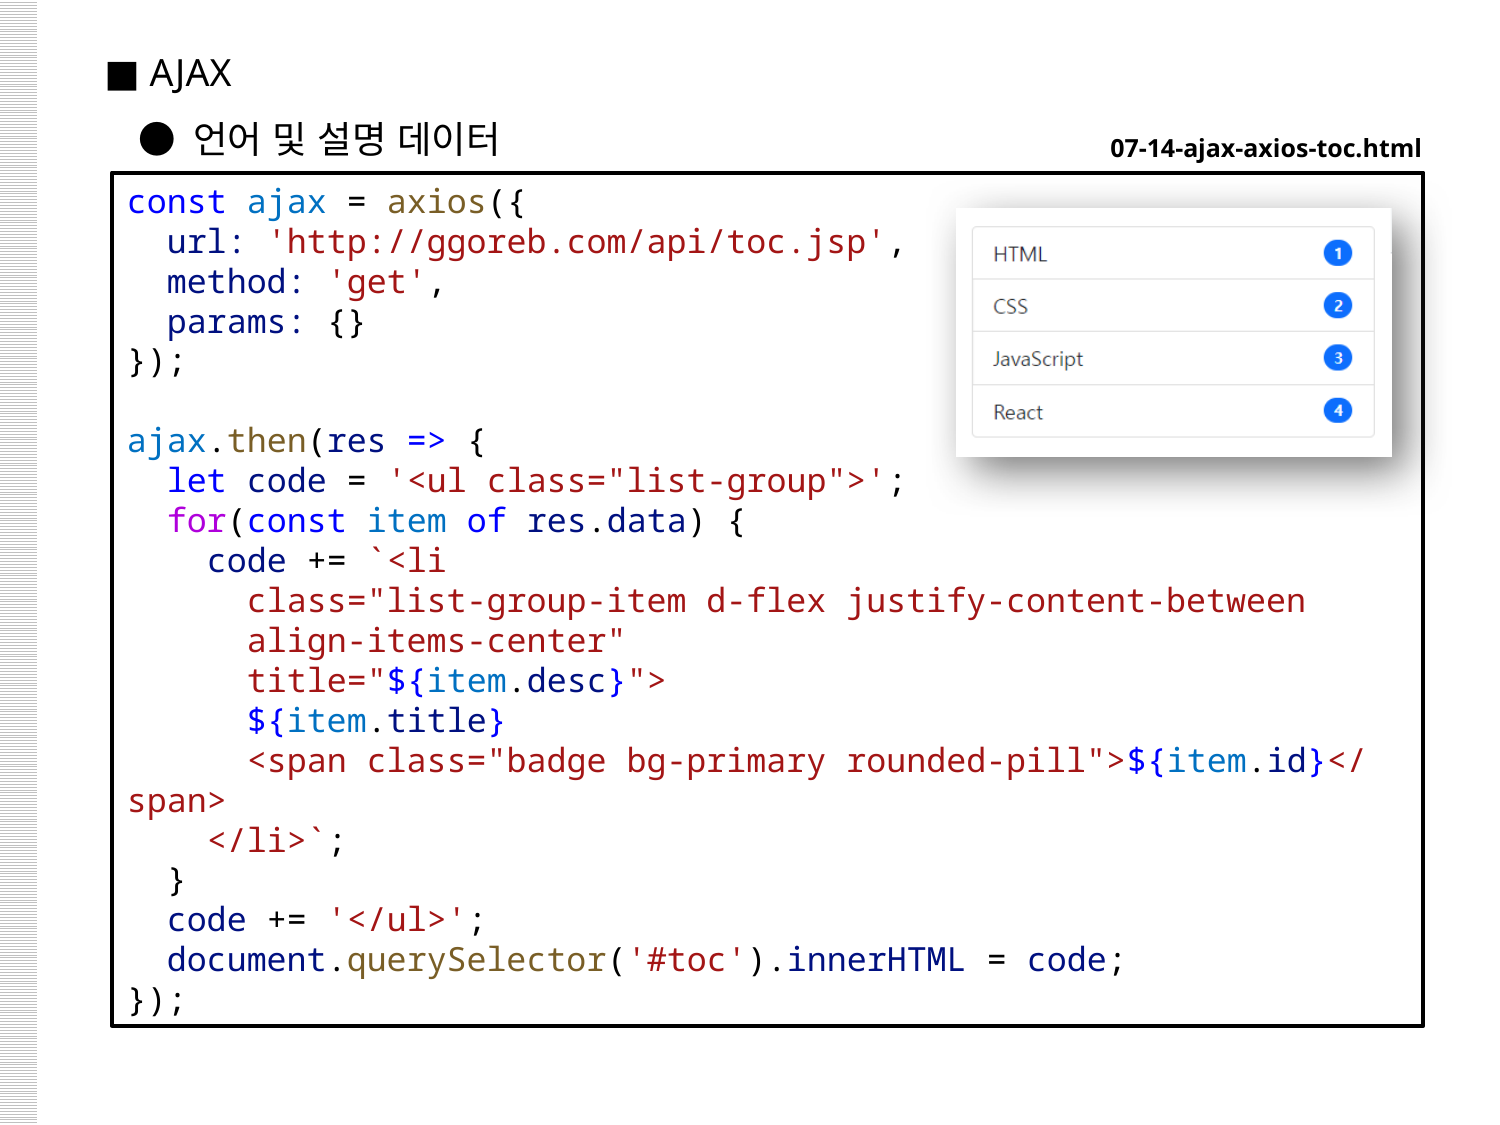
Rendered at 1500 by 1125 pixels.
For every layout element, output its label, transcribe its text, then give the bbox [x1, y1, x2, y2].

text_box 07-14-ajax-axios-toc.html [1095, 125, 1438, 170]
picture [956, 207, 1392, 457]
text_box ■ AJAX ● 언어 및 설명 데이터 [89, 19, 516, 169]
text_box const ajax = axios({ url: 'http://ggoreb.com/api/toc.jsp', method: 'get', params: {} }); ajax.then(res => { let code = '<ul class="list-group">'; for(const item of res.data) { code += `<li class="list-group-item d-flex justify-content-between align-items-center" title="${item.desc}"> ${item.title} <span class="badge bg-primary rounded-pill">${item.id}</span> </li>`; } code += '</ul>'; document.querySelector('#toc').innerHTML = code; }); [110, 171, 1425, 1028]
